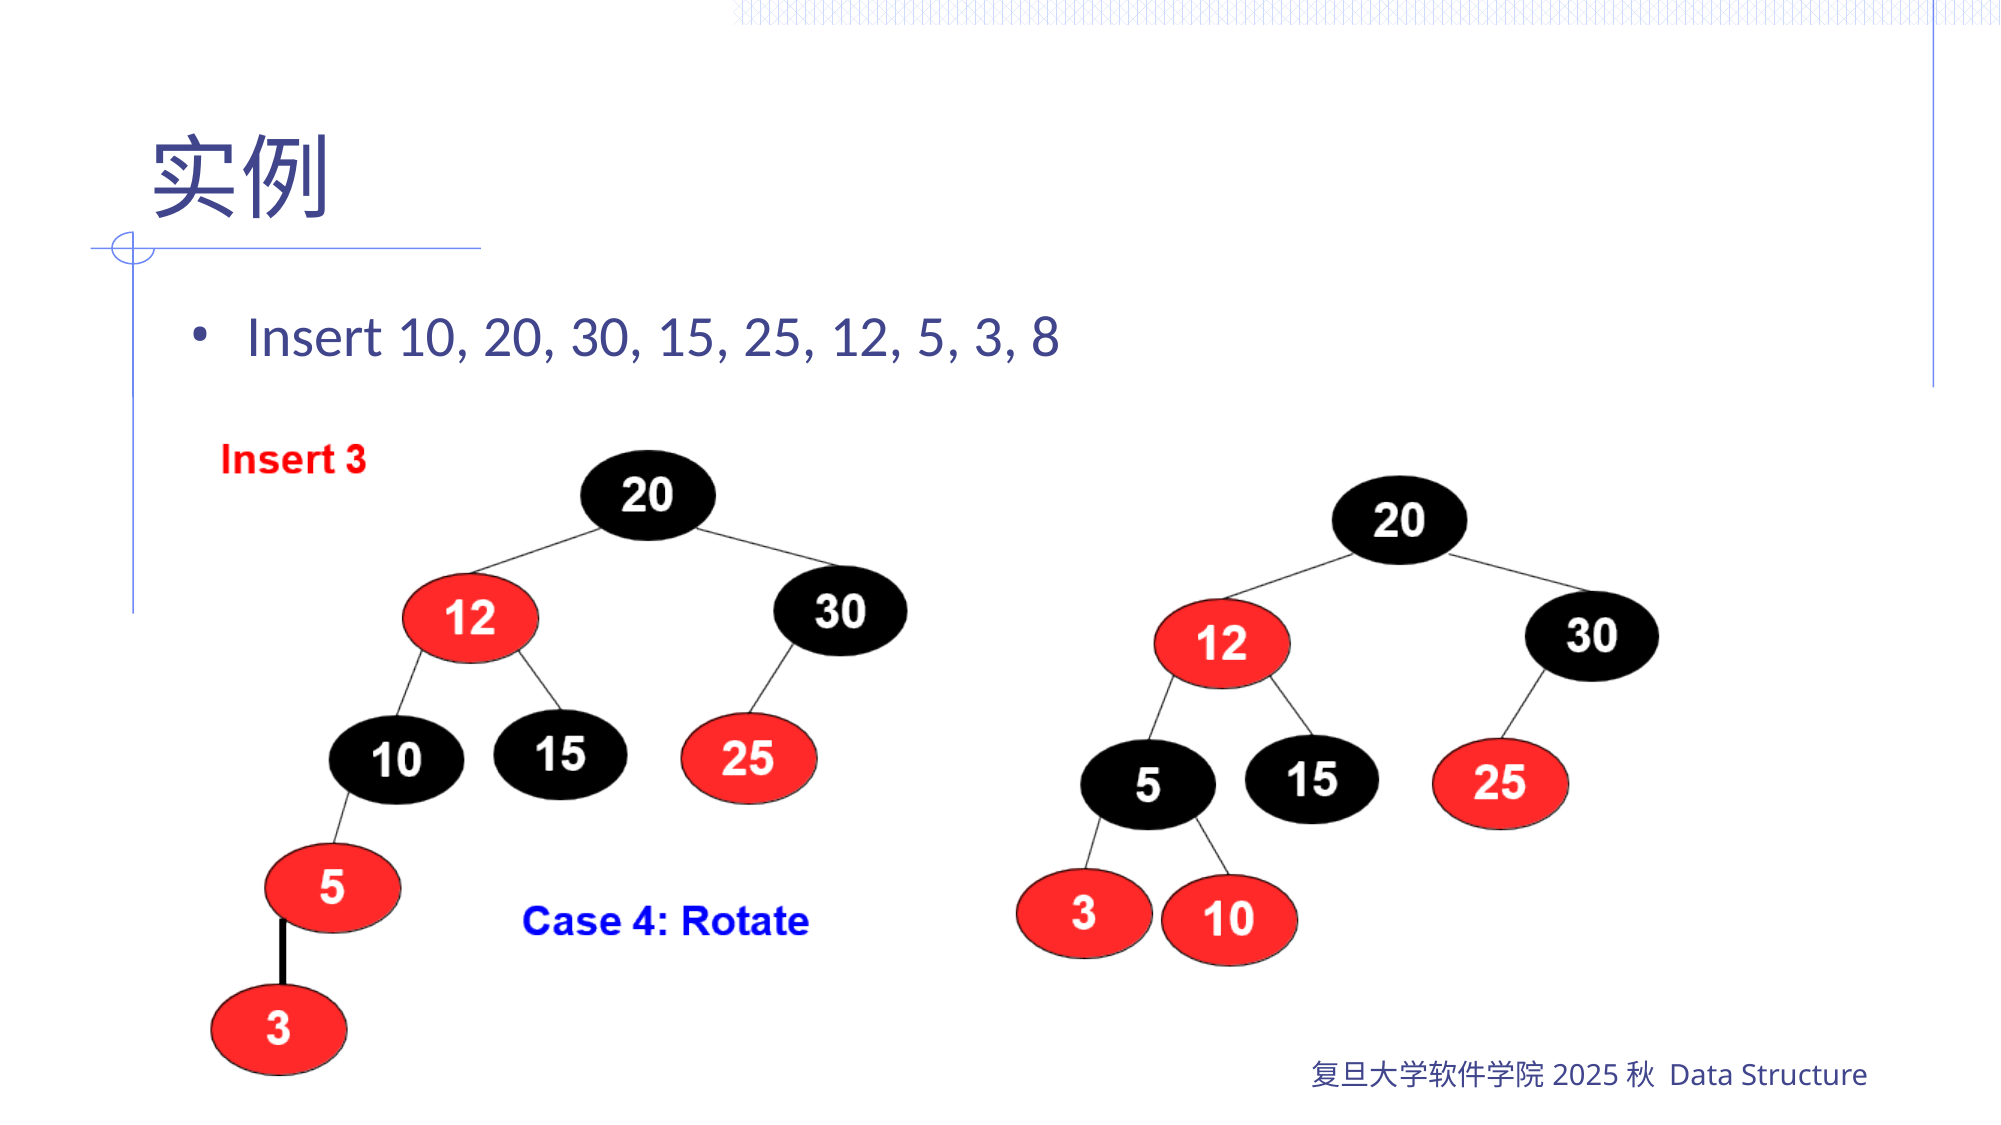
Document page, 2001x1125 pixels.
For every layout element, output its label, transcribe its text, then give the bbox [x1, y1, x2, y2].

title 实例 [133, 50, 1834, 238]
text_box Insert 10, 20, 30, 15, 25, 12, 5, 3, 8 [173, 290, 1178, 376]
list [149, 420, 1728, 1096]
